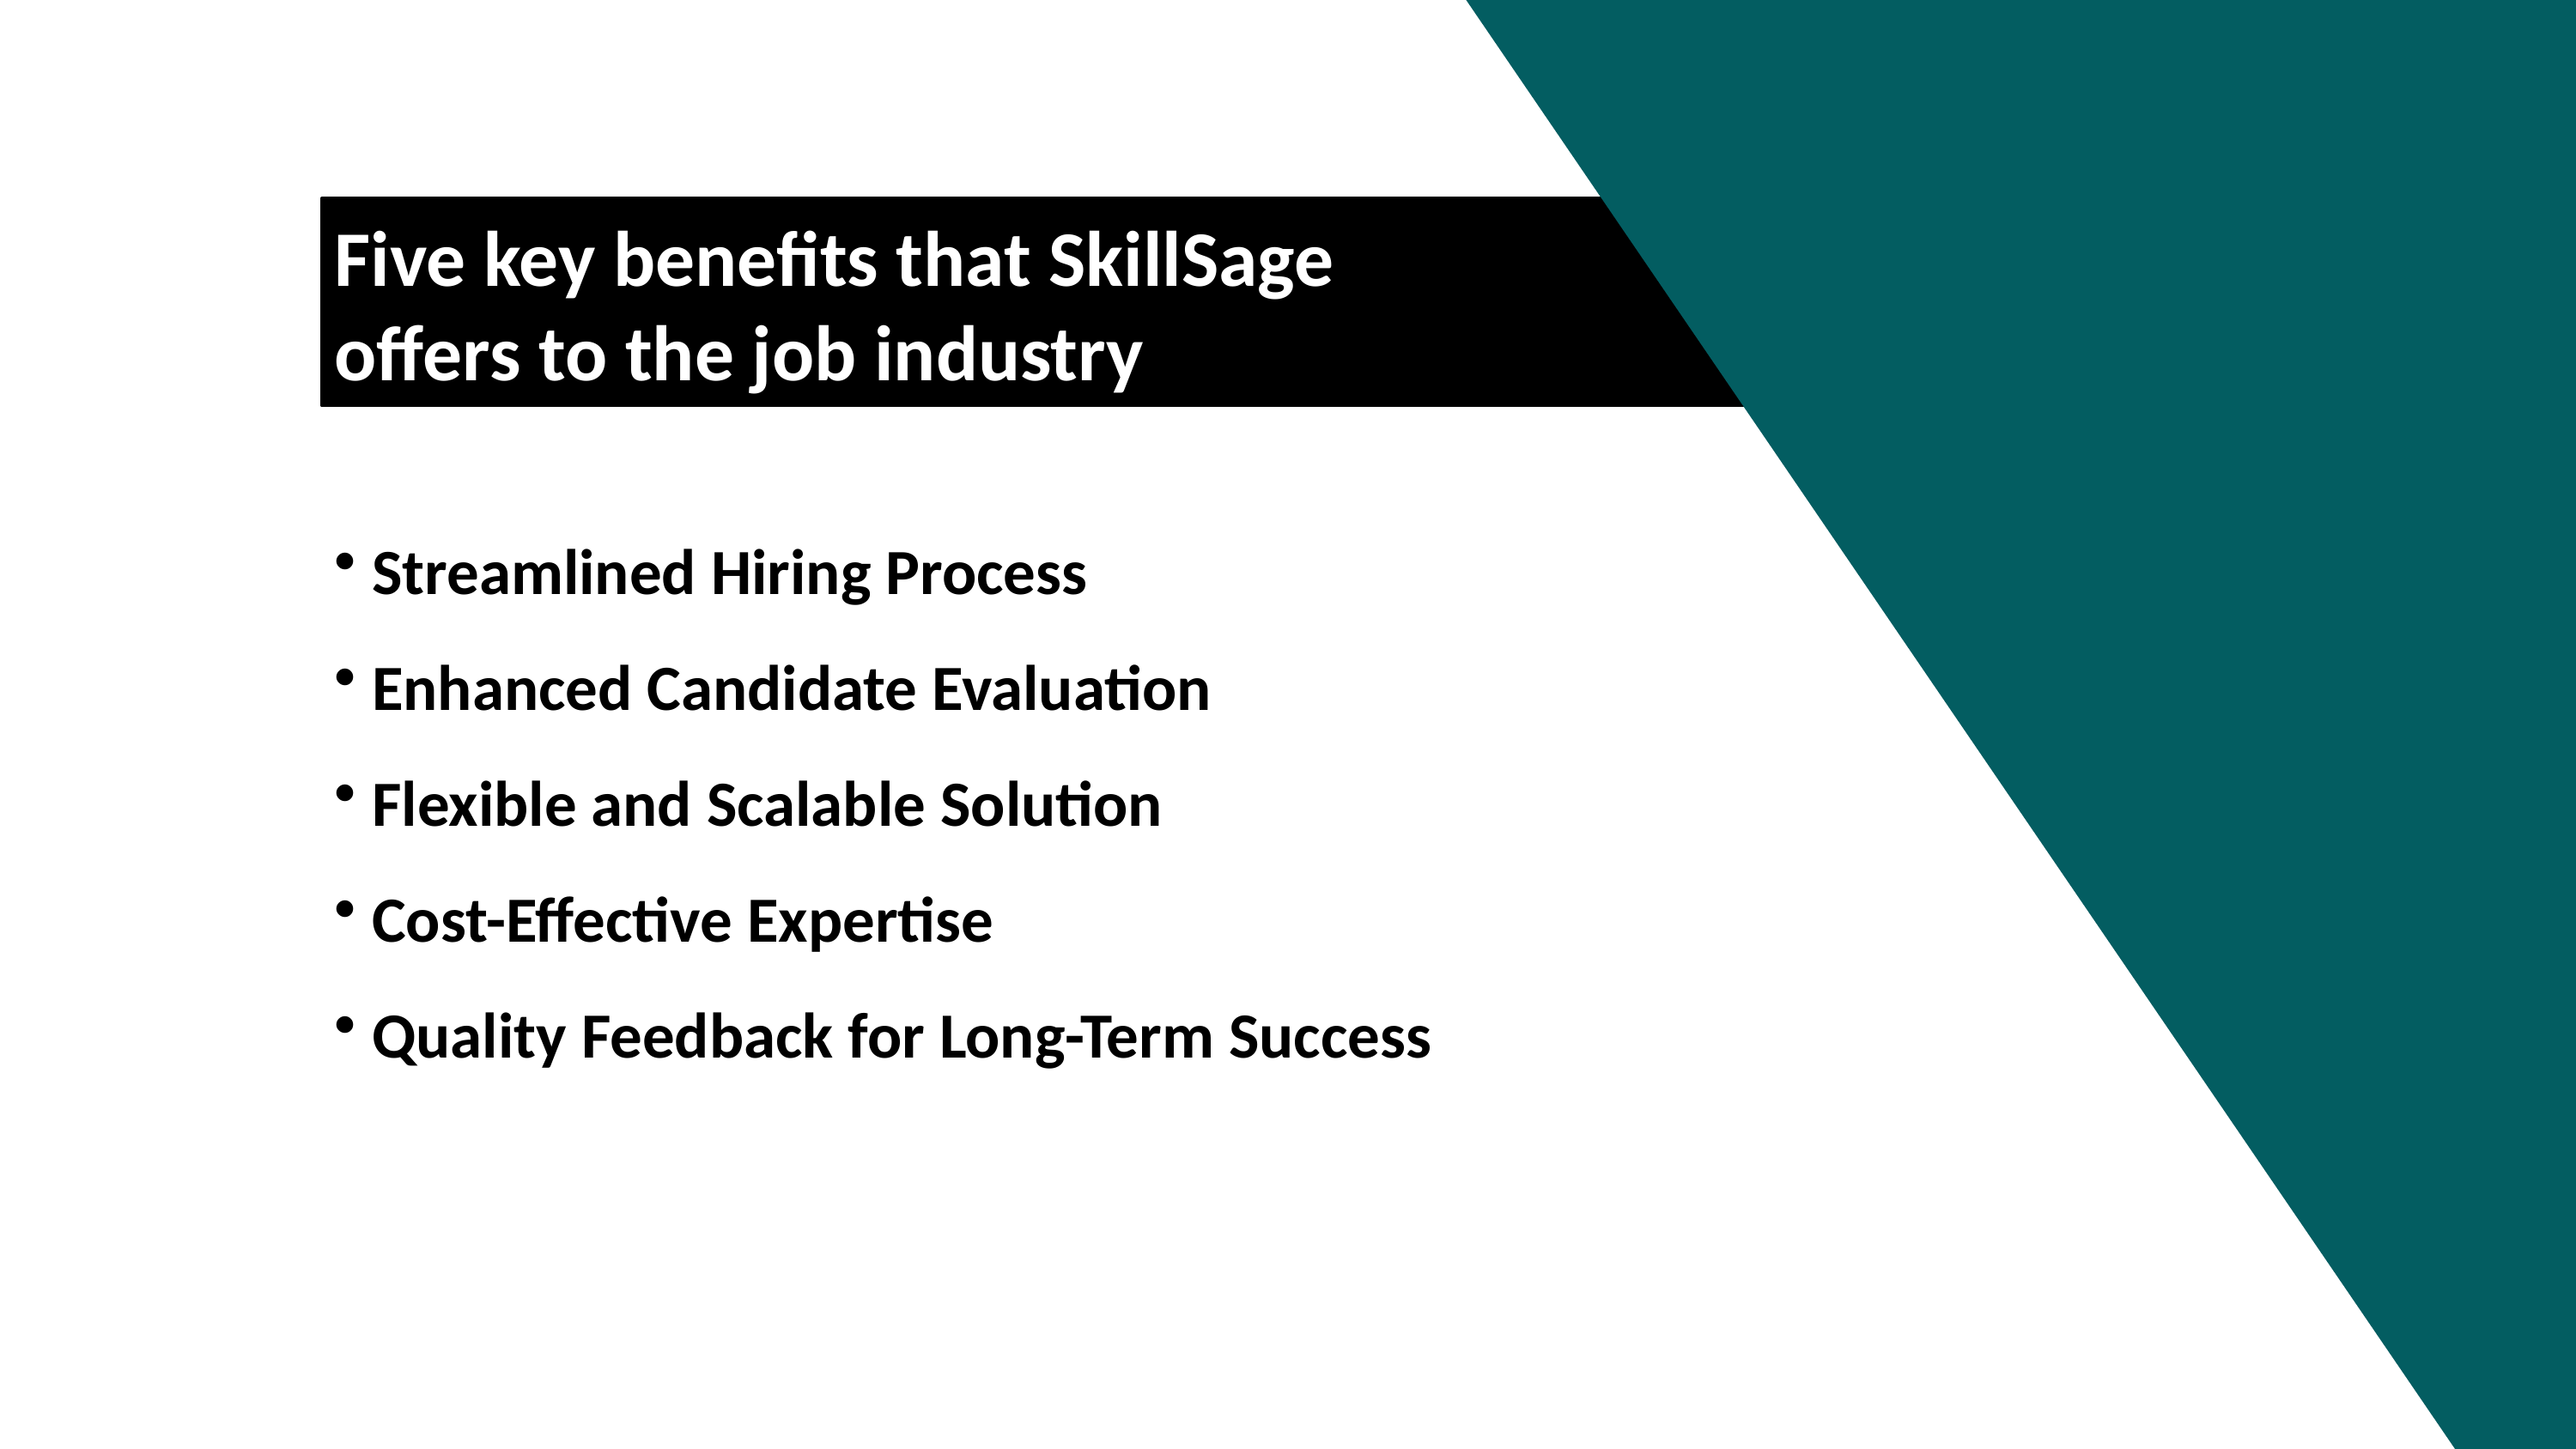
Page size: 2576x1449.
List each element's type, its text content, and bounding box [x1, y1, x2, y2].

title Five key benefits that SkillSage offers to the job industry [1059, 197, 1367, 354]
subtitle Streamlined Hiring Process Enhanced Candidate Evaluation Flexible and Scalable Solution Cost-Effective Expertise Quality Feedback for Long-Term Success [1059, 354, 1367, 1208]
text_box [0, 0, 1059, 1449]
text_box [1373, 0, 2576, 1449]
